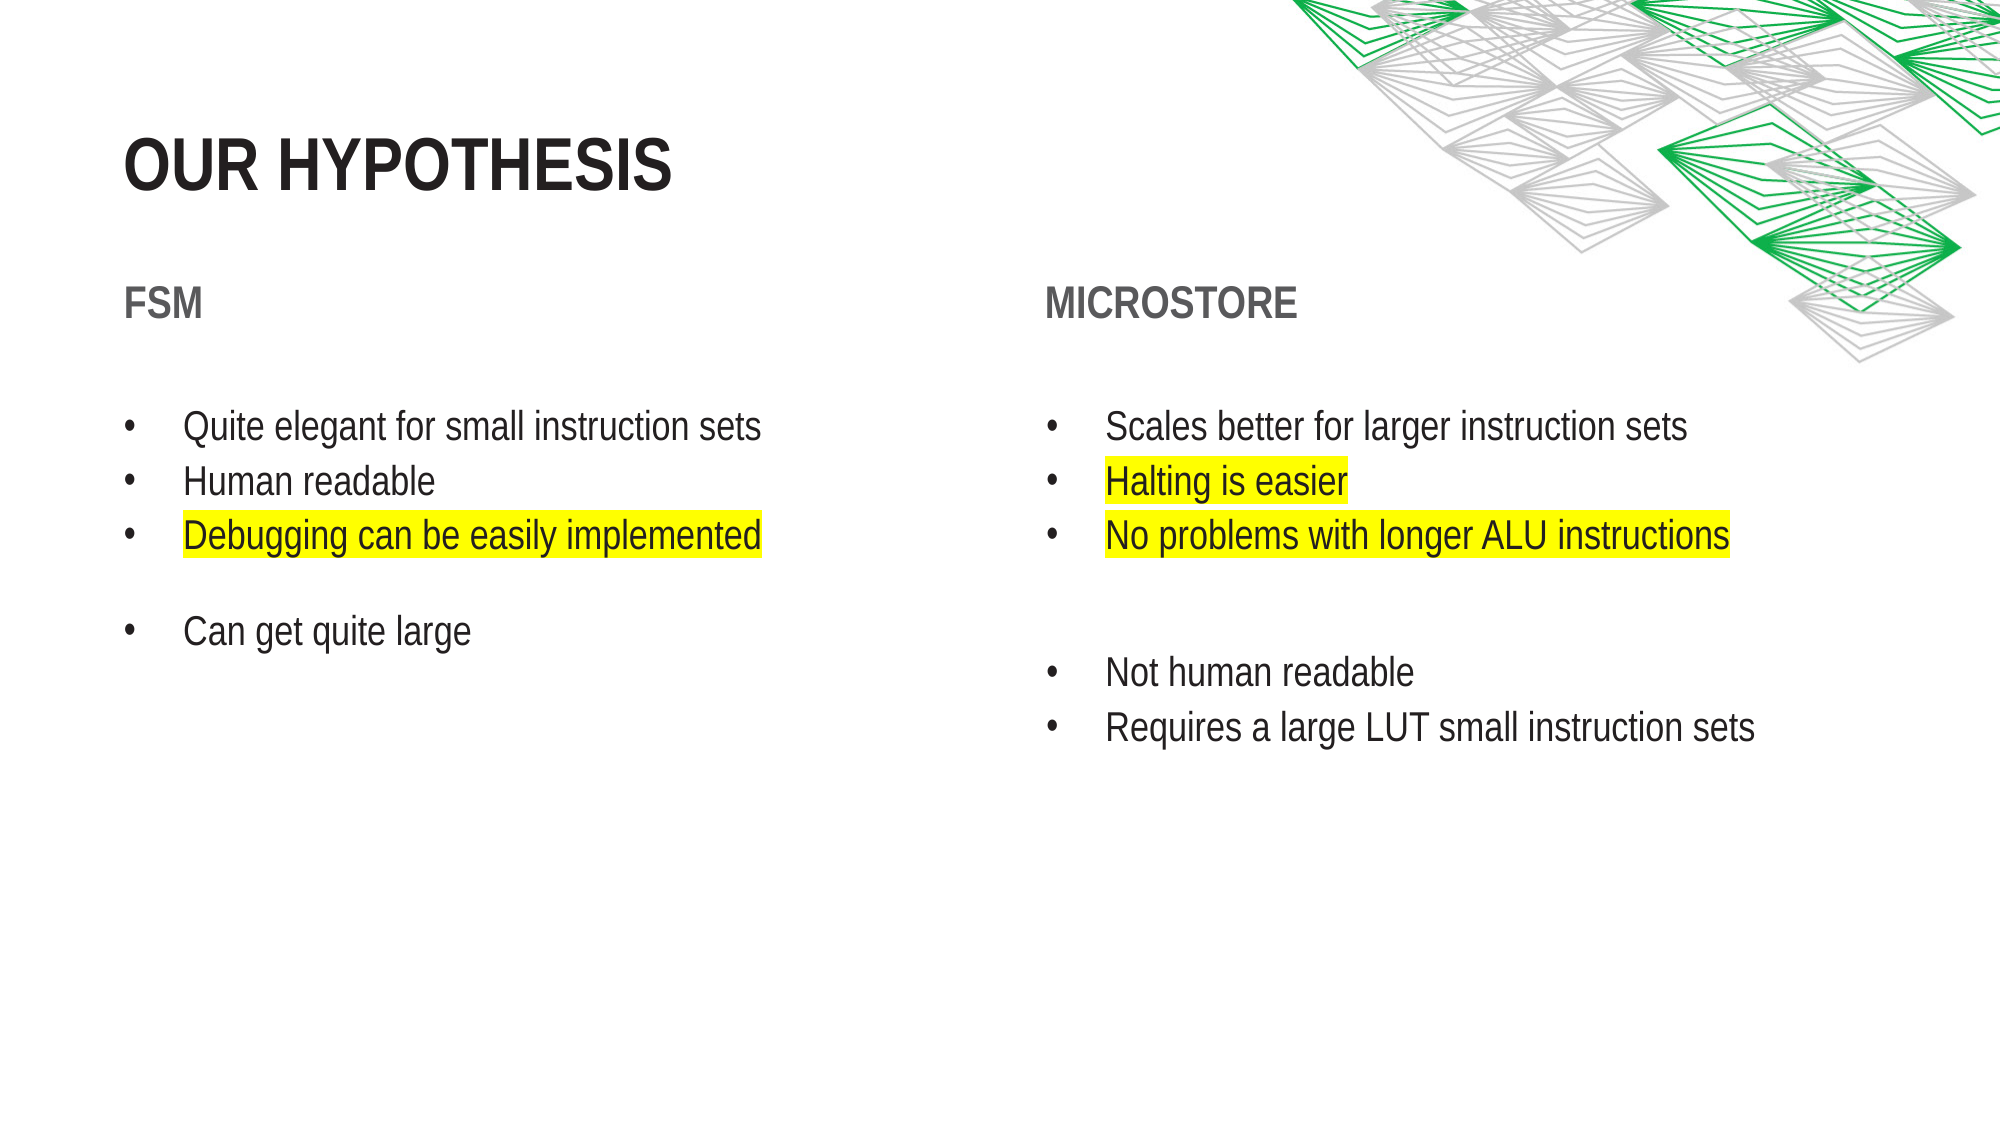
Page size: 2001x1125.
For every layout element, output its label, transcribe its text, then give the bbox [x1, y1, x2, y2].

list Scales better for larger instruction sets Halting is easier No problems with longer ALU instructions Not human readable Requires a large LUT small instruction sets [1046, 407, 1798, 892]
title Our hypothesis [124, 124, 1798, 284]
subtitle FSM Microstore [124, 286, 1798, 375]
picture [0, 0, 2000, 1125]
list Quite elegant for small instruction sets Human readable Debugging can be easily implemented Can get quite large [124, 407, 875, 892]
